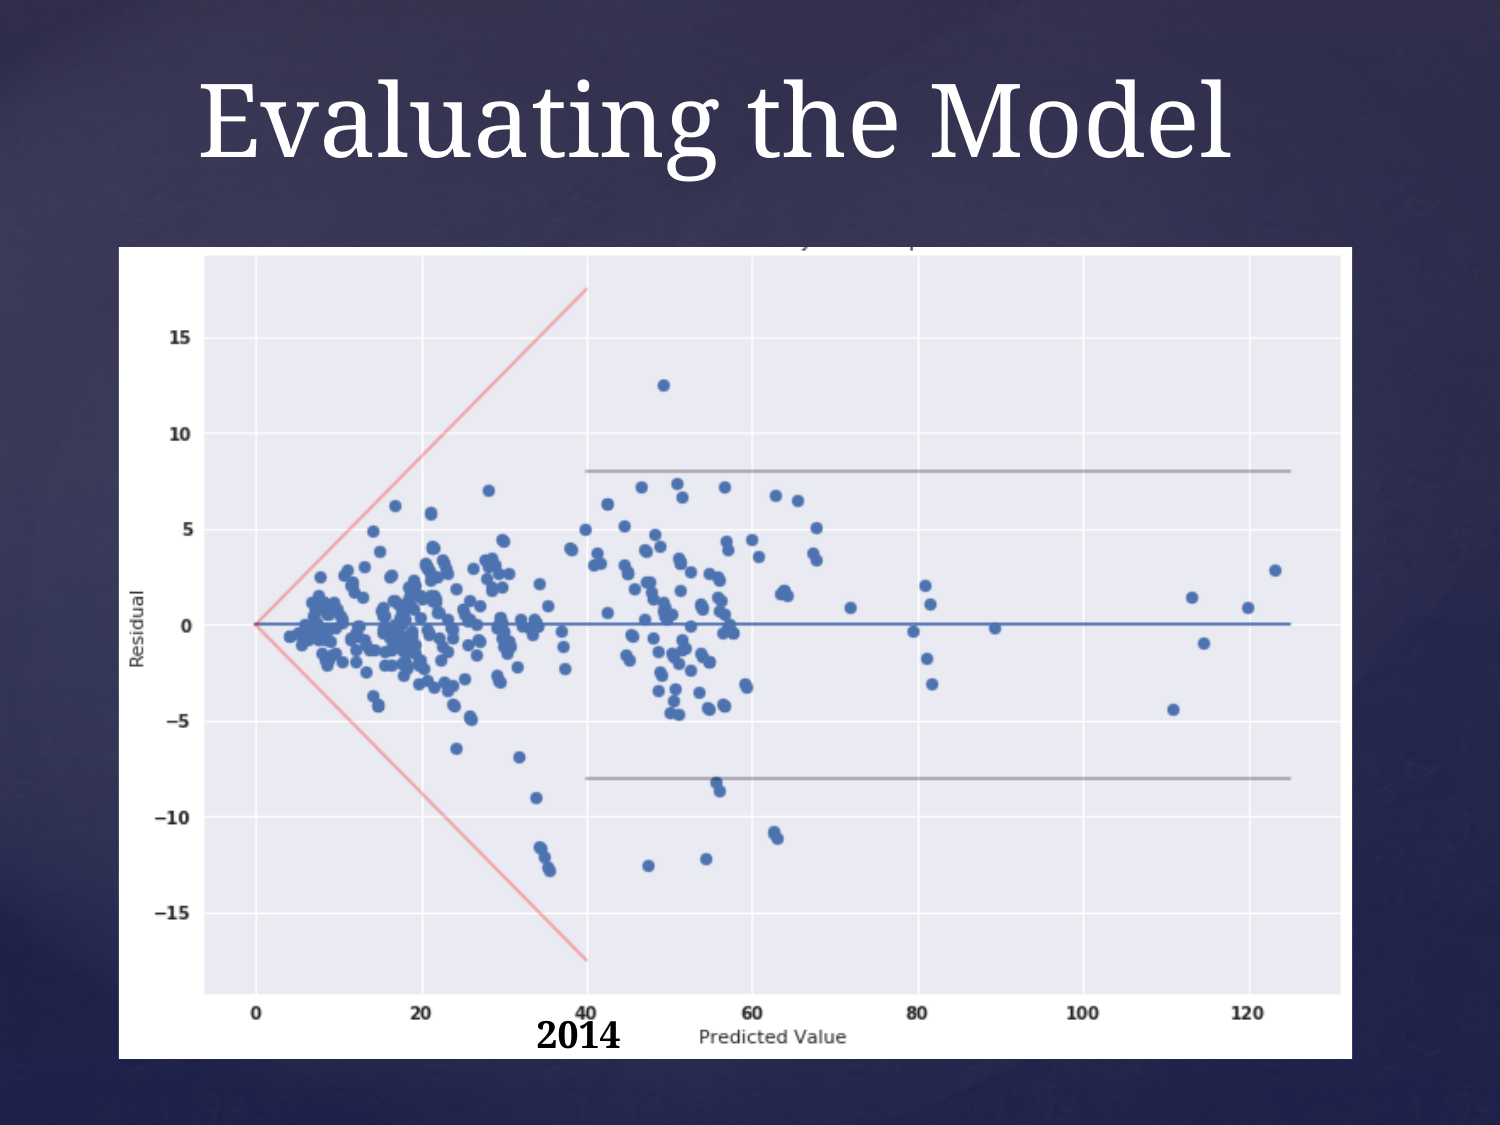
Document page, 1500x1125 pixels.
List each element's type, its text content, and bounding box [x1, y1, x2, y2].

picture [118, 247, 1353, 1060]
title Evaluating the Model [96, 35, 1334, 186]
